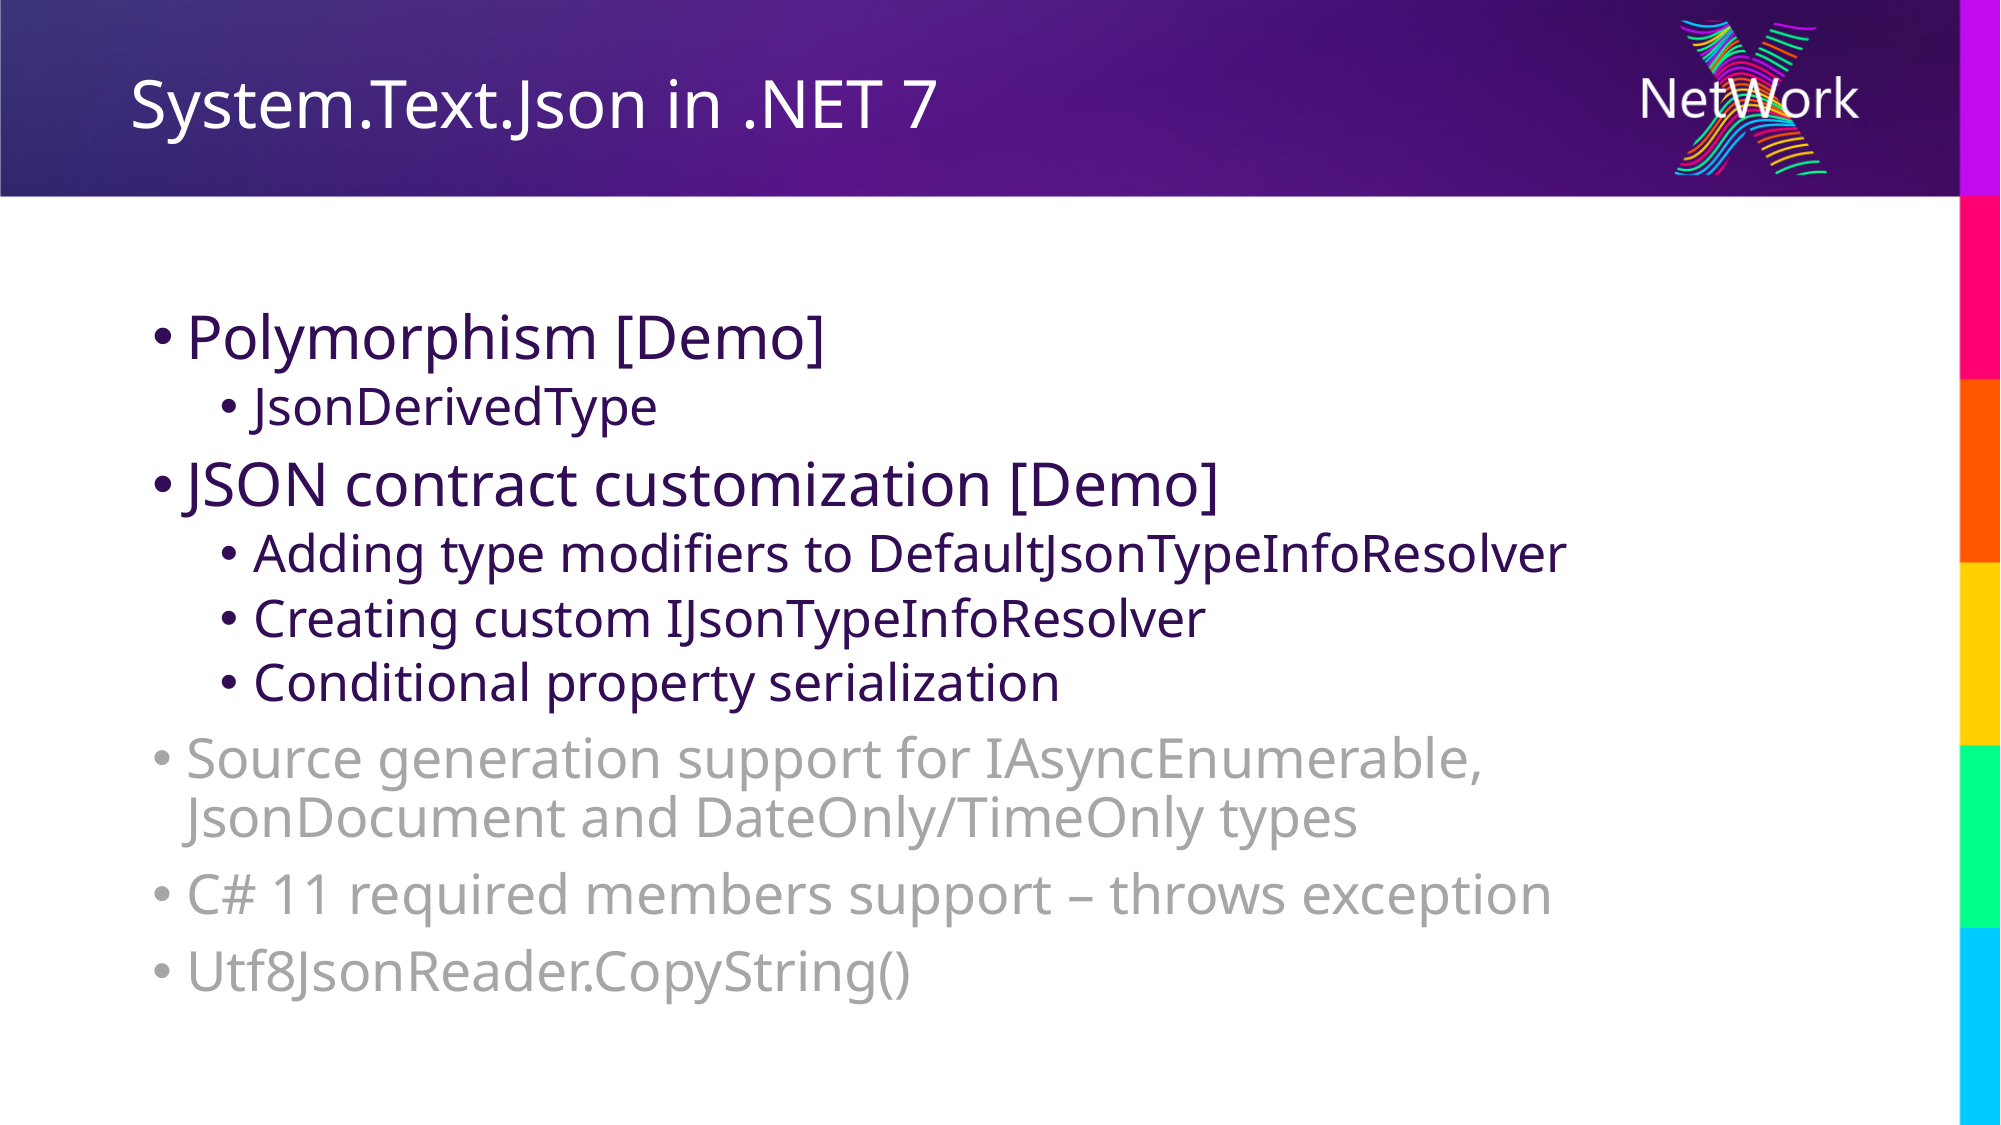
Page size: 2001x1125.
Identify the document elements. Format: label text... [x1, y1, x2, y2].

picture [0, 0, 2000, 1125]
list Polymorphism [Demo] JsonDerivedType JSON contract customization [Demo] Adding type modifiers to DefaultJsonTypeInfoResolver Creating custom IJsonTypeInfoResolver Conditional property serialization Source generation support for IAsyncEnumerable, JsonDocument and DateOnly/TimeOnly types C# 11 required members support – throws exception Utf8JsonReader.CopyString() [137, 299, 1863, 1014]
title System.Text.Json in .NET 7 [115, 44, 1619, 169]
